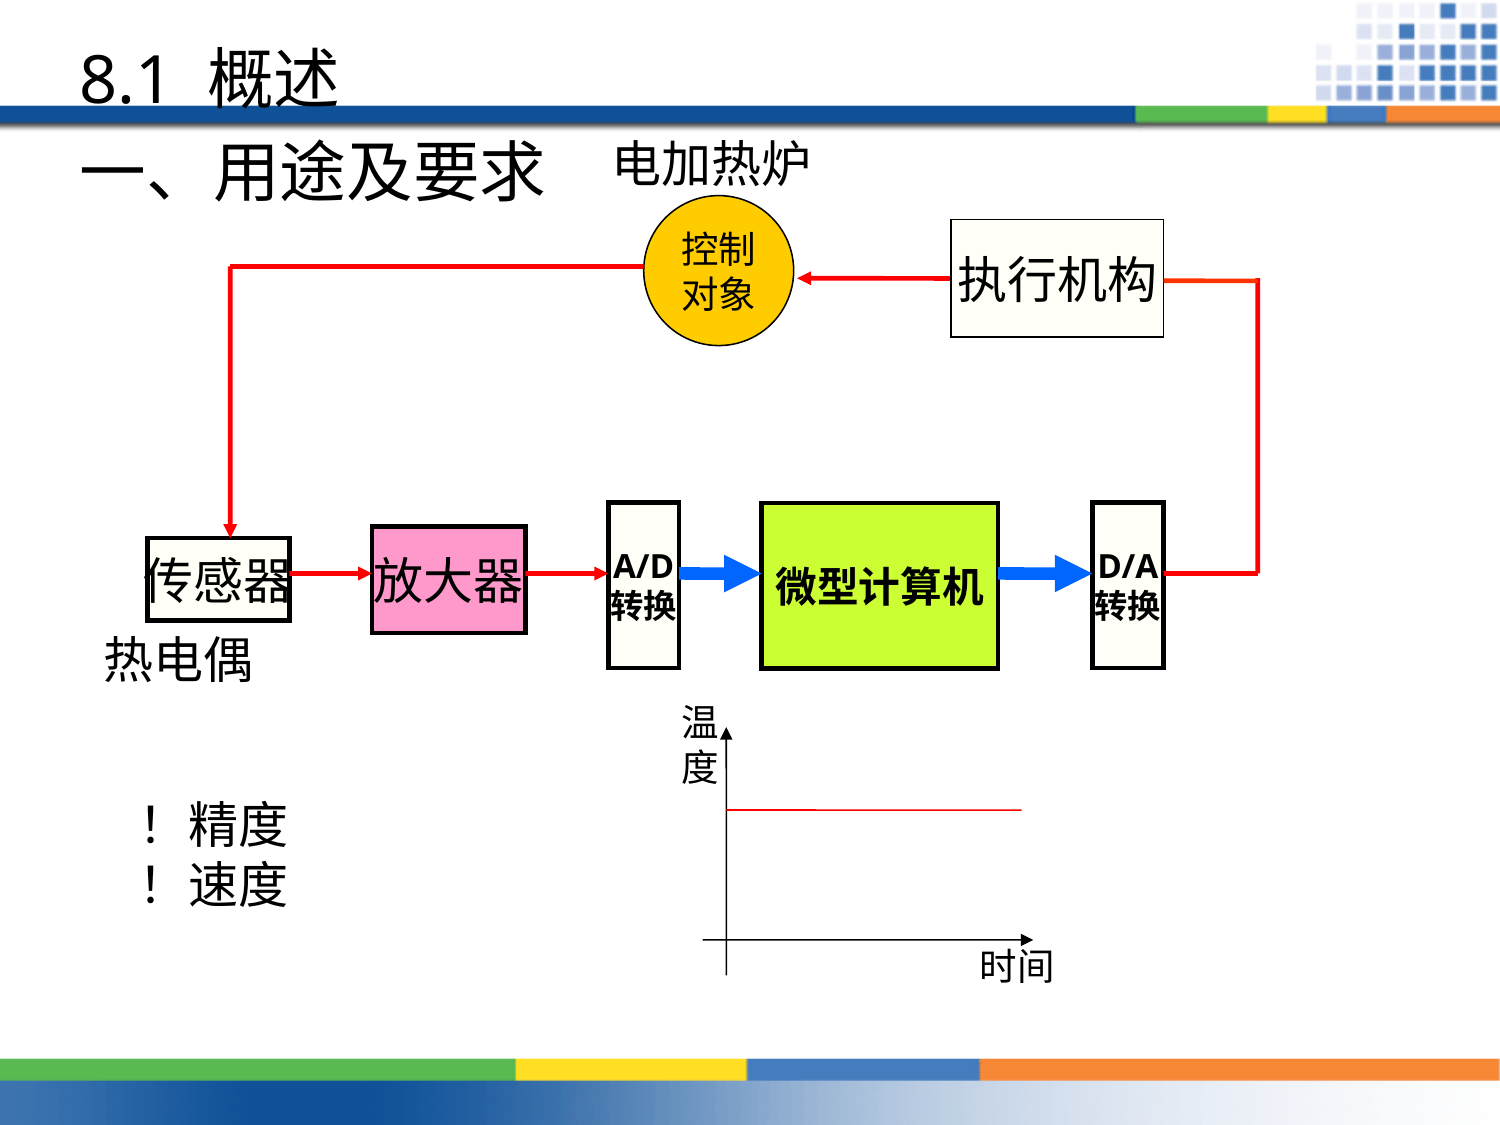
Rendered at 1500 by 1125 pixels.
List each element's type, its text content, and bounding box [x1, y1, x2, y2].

picture [0, 0, 1500, 1125]
text_box 执行机构 [950, 219, 1164, 338]
text_box ！精度 ！速度 [123, 786, 325, 921]
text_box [666, 691, 1072, 996]
list 8.1 概述 一、用途及要求 [64, 28, 1400, 958]
text_box 微型计算机 [838, 502, 999, 669]
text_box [88, 124, 833, 697]
text_box D/A 转换 [1092, 502, 1164, 668]
text_box [998, 567, 1093, 580]
